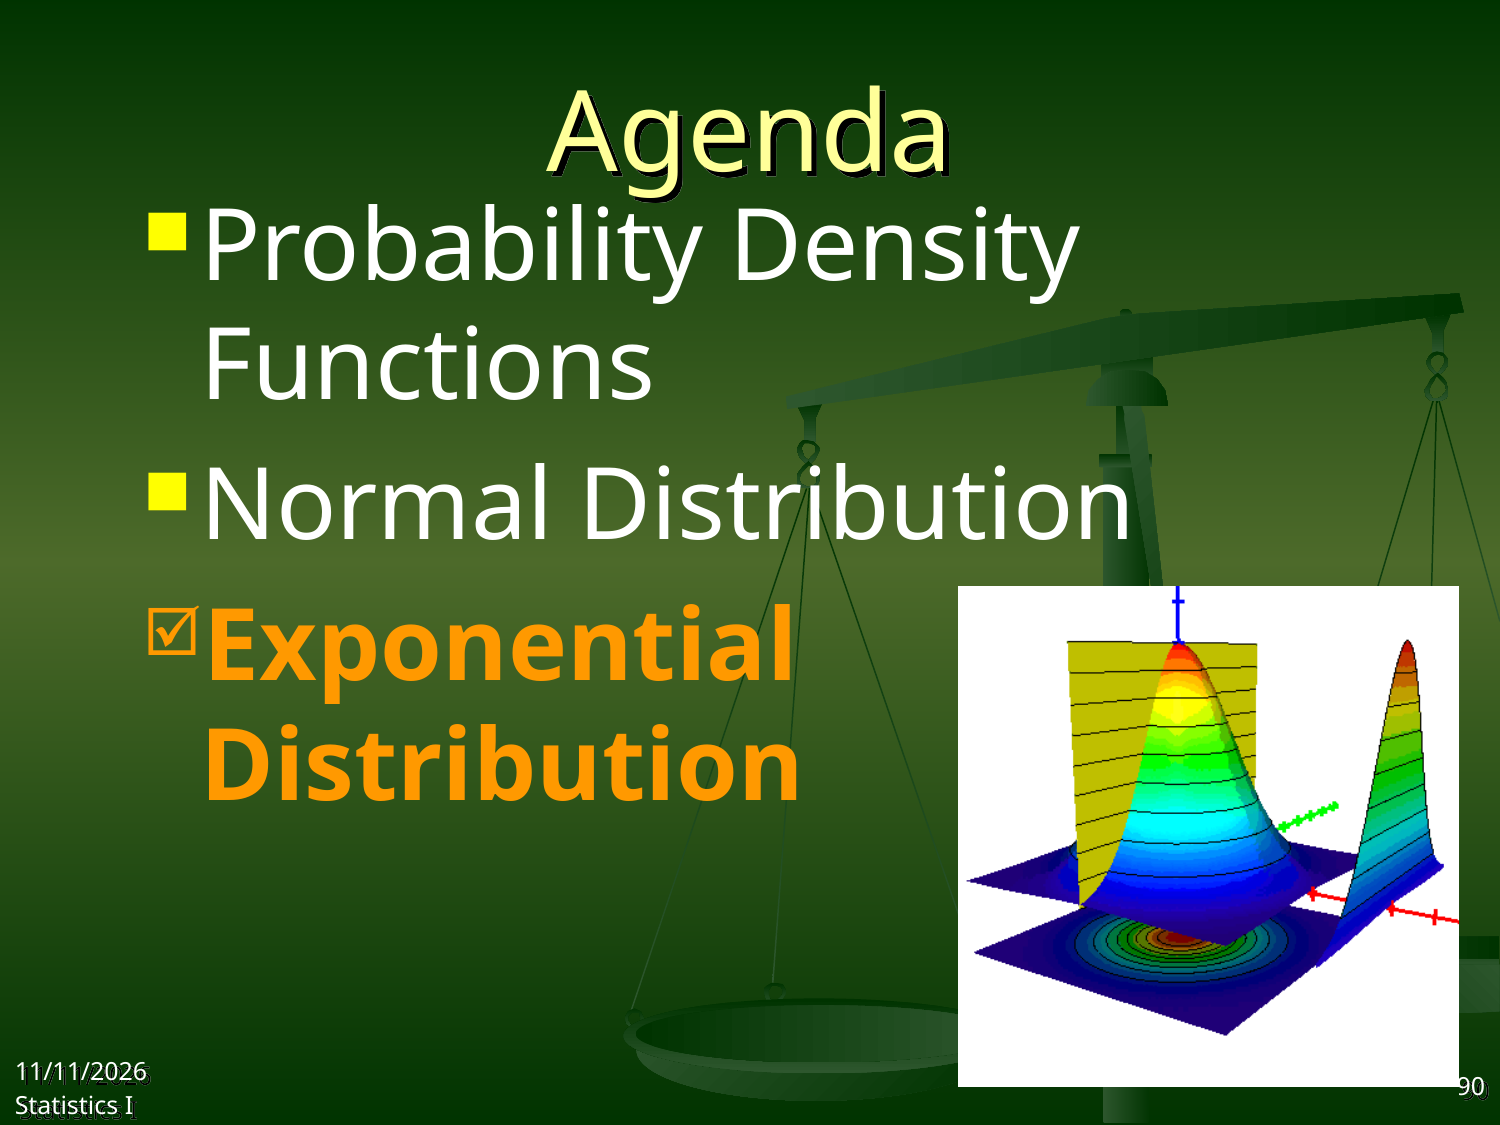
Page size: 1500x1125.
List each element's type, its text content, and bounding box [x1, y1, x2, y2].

list Probability Density Functions Normal Distribution Exponential Distribution [128, 172, 1181, 1000]
title Agenda [74, 43, 1426, 209]
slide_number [0, 1049, 351, 1125]
picture [958, 585, 1459, 1087]
slide_number 90 [1149, 1049, 1500, 1125]
